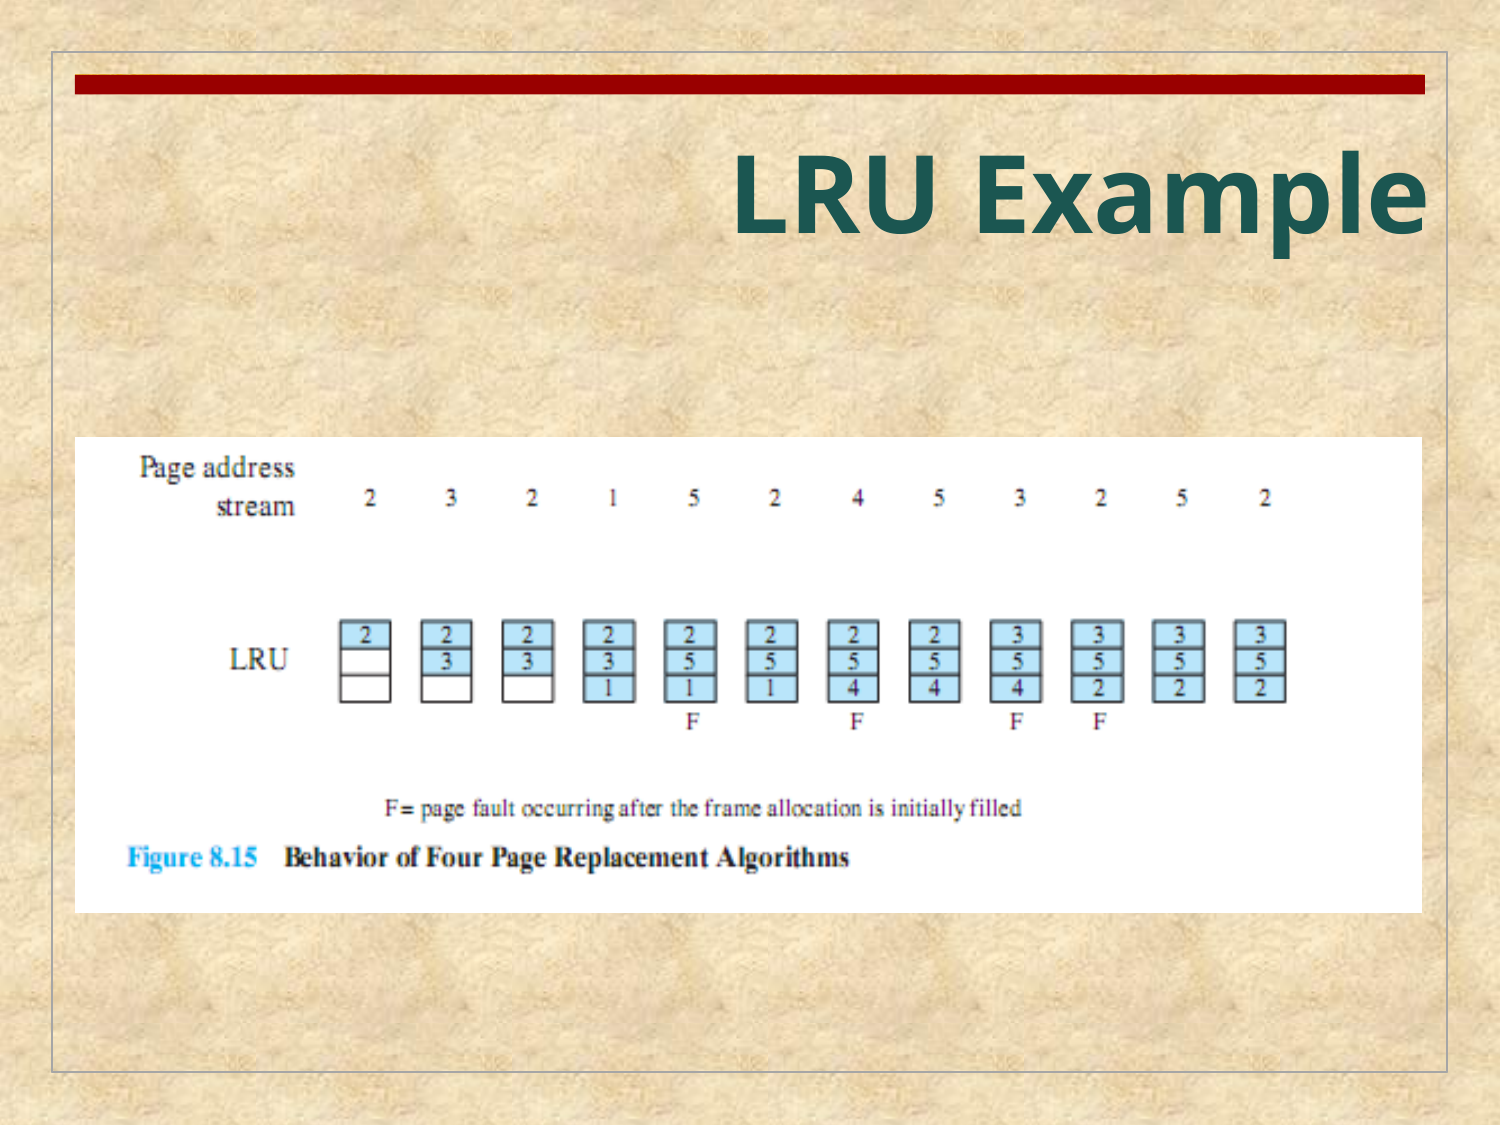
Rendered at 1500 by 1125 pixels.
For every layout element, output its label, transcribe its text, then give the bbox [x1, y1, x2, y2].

picture [0, 0, 1500, 1125]
title LRU Example [162, 37, 1447, 255]
